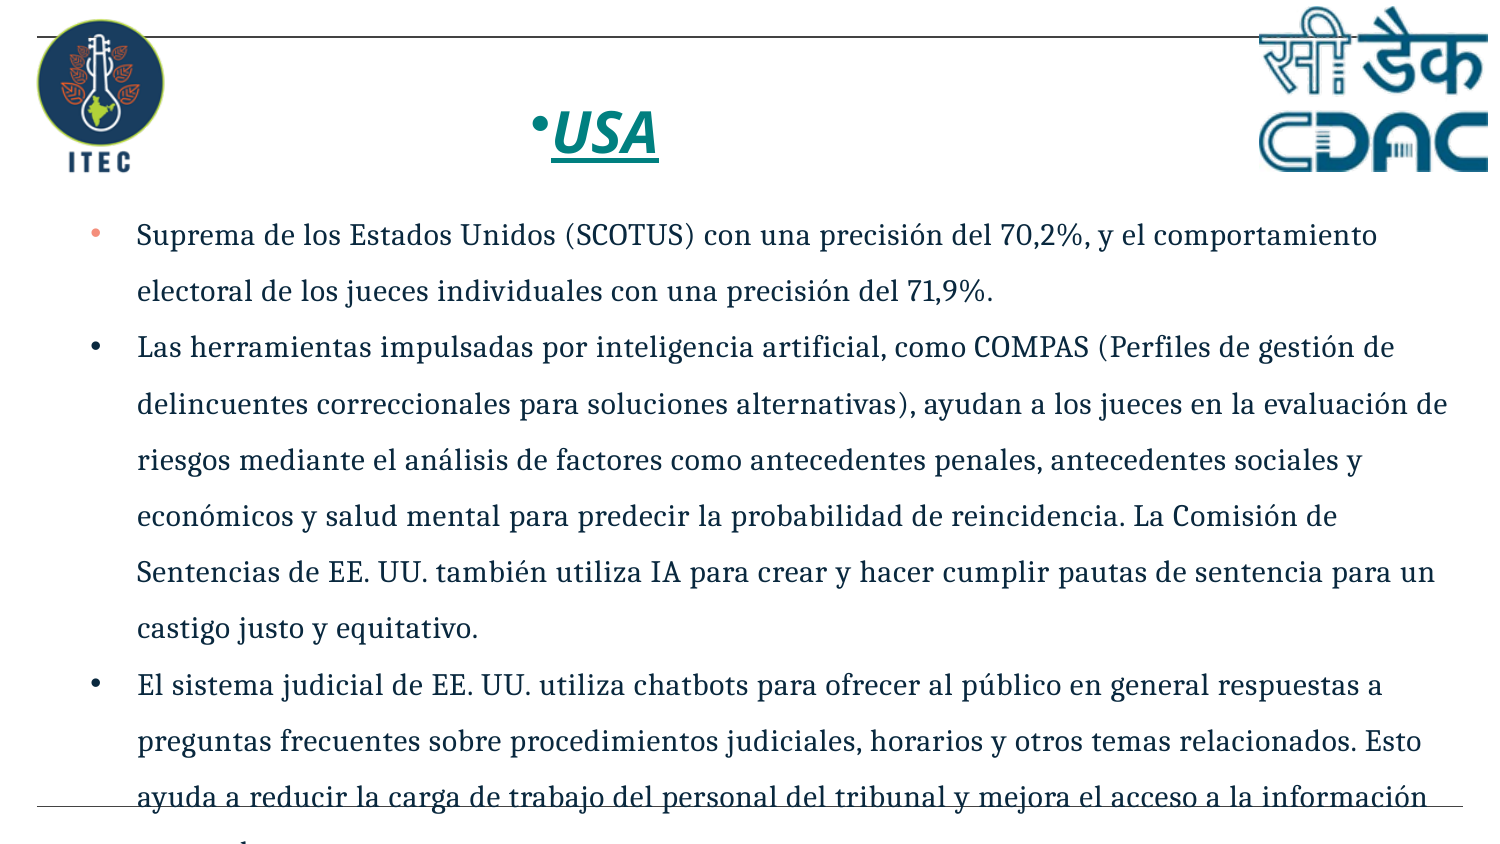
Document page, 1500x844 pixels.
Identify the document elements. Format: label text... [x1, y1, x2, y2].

text_box Suprema de los Estados Unidos (SCOTUS) con una precisión del 70,2%, y el comportamiento electoral de los jueces individuales con una precisión del 71,9%. Las herramientas impulsadas por inteligencia artificial, como COMPAS (Perfiles de gestión de delincuentes correccionales para soluciones alternativas), ayudan a los jueces en la evaluación de riesgos mediante el análisis de factores como antecedentes penales, antecedentes sociales y económicos y salud mental para predecir la probabilidad de reincidencia. La Comisión de Sentencias de EE. UU. también utiliza IA para crear y hacer cumplir pautas de sentencia para un castigo justo y equitativo. El sistema judicial de EE. UU. utiliza chatbots para ofrecer al público en general respuestas a preguntas frecuentes sobre procedimientos judiciales, horarios y otros temas relacionados. Esto ayuda a reducir la carga de trabajo del personal del tribunal y mejora el acceso a la información para todos. [88, 194, 1466, 844]
picture [12, 10, 188, 185]
picture [1259, 6, 1488, 172]
text_box USA [515, 87, 1185, 173]
